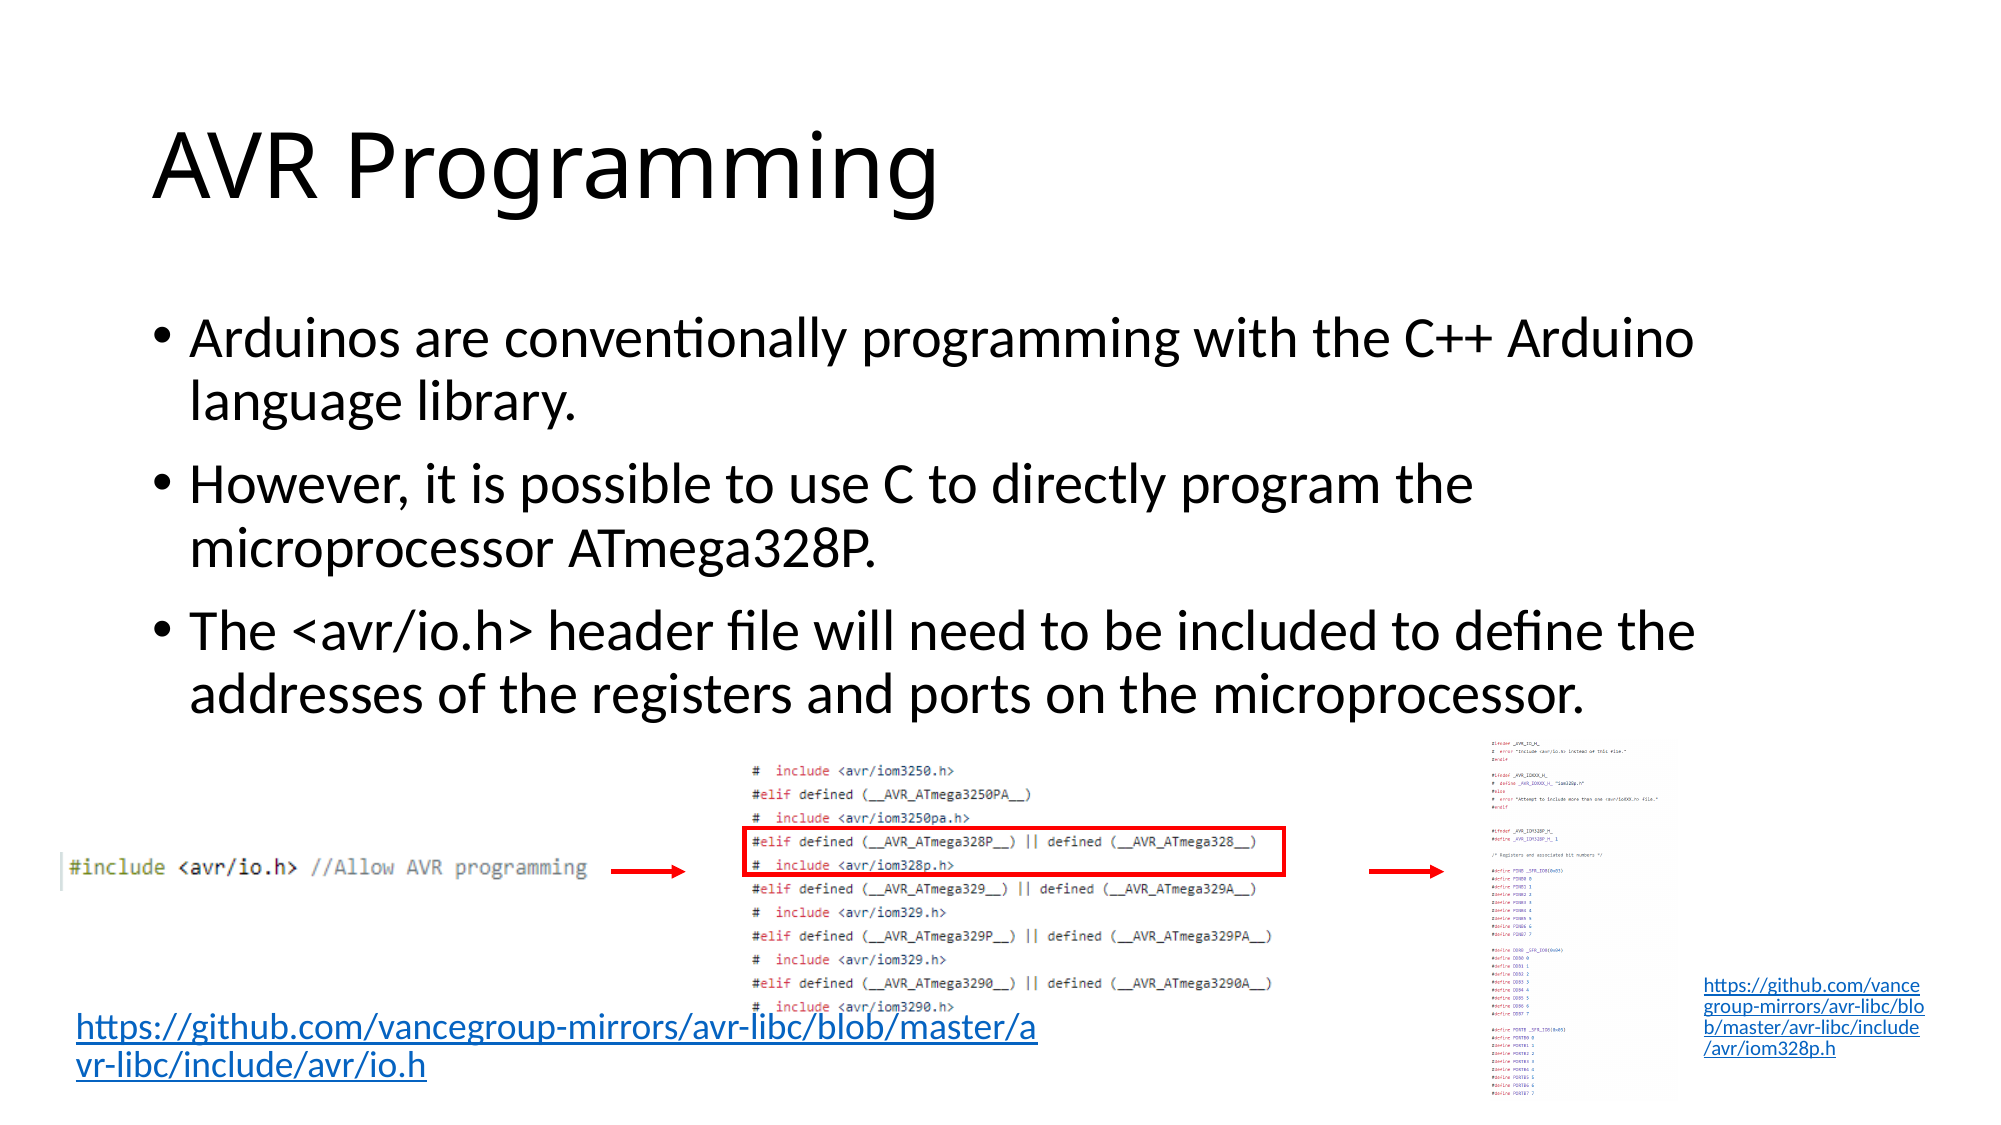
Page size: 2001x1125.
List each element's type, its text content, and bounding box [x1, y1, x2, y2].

text_box https://github.com/vancegroup-mirrors/avr-libc/blob/master/avr-libc/include/avr/iom328p.h [1688, 964, 1940, 1005]
title AVR Programming [137, 59, 1863, 278]
picture [60, 852, 611, 891]
list Arduinos are conventionally programming with the C++ Arduino language library. However, it is possible to use C to directly program the microprocessor ATmega328P. The <avr/io.h> header file will need to be included to define the addresses of the registers and ports on the microprocessor. [137, 299, 1863, 1014]
picture [1490, 739, 1678, 1101]
text_box https://github.com/vancegroup-mirrors/avr-libc/blob/master/avr-libc/include/avr/io.h [60, 994, 1061, 1055]
picture [744, 759, 1295, 1021]
